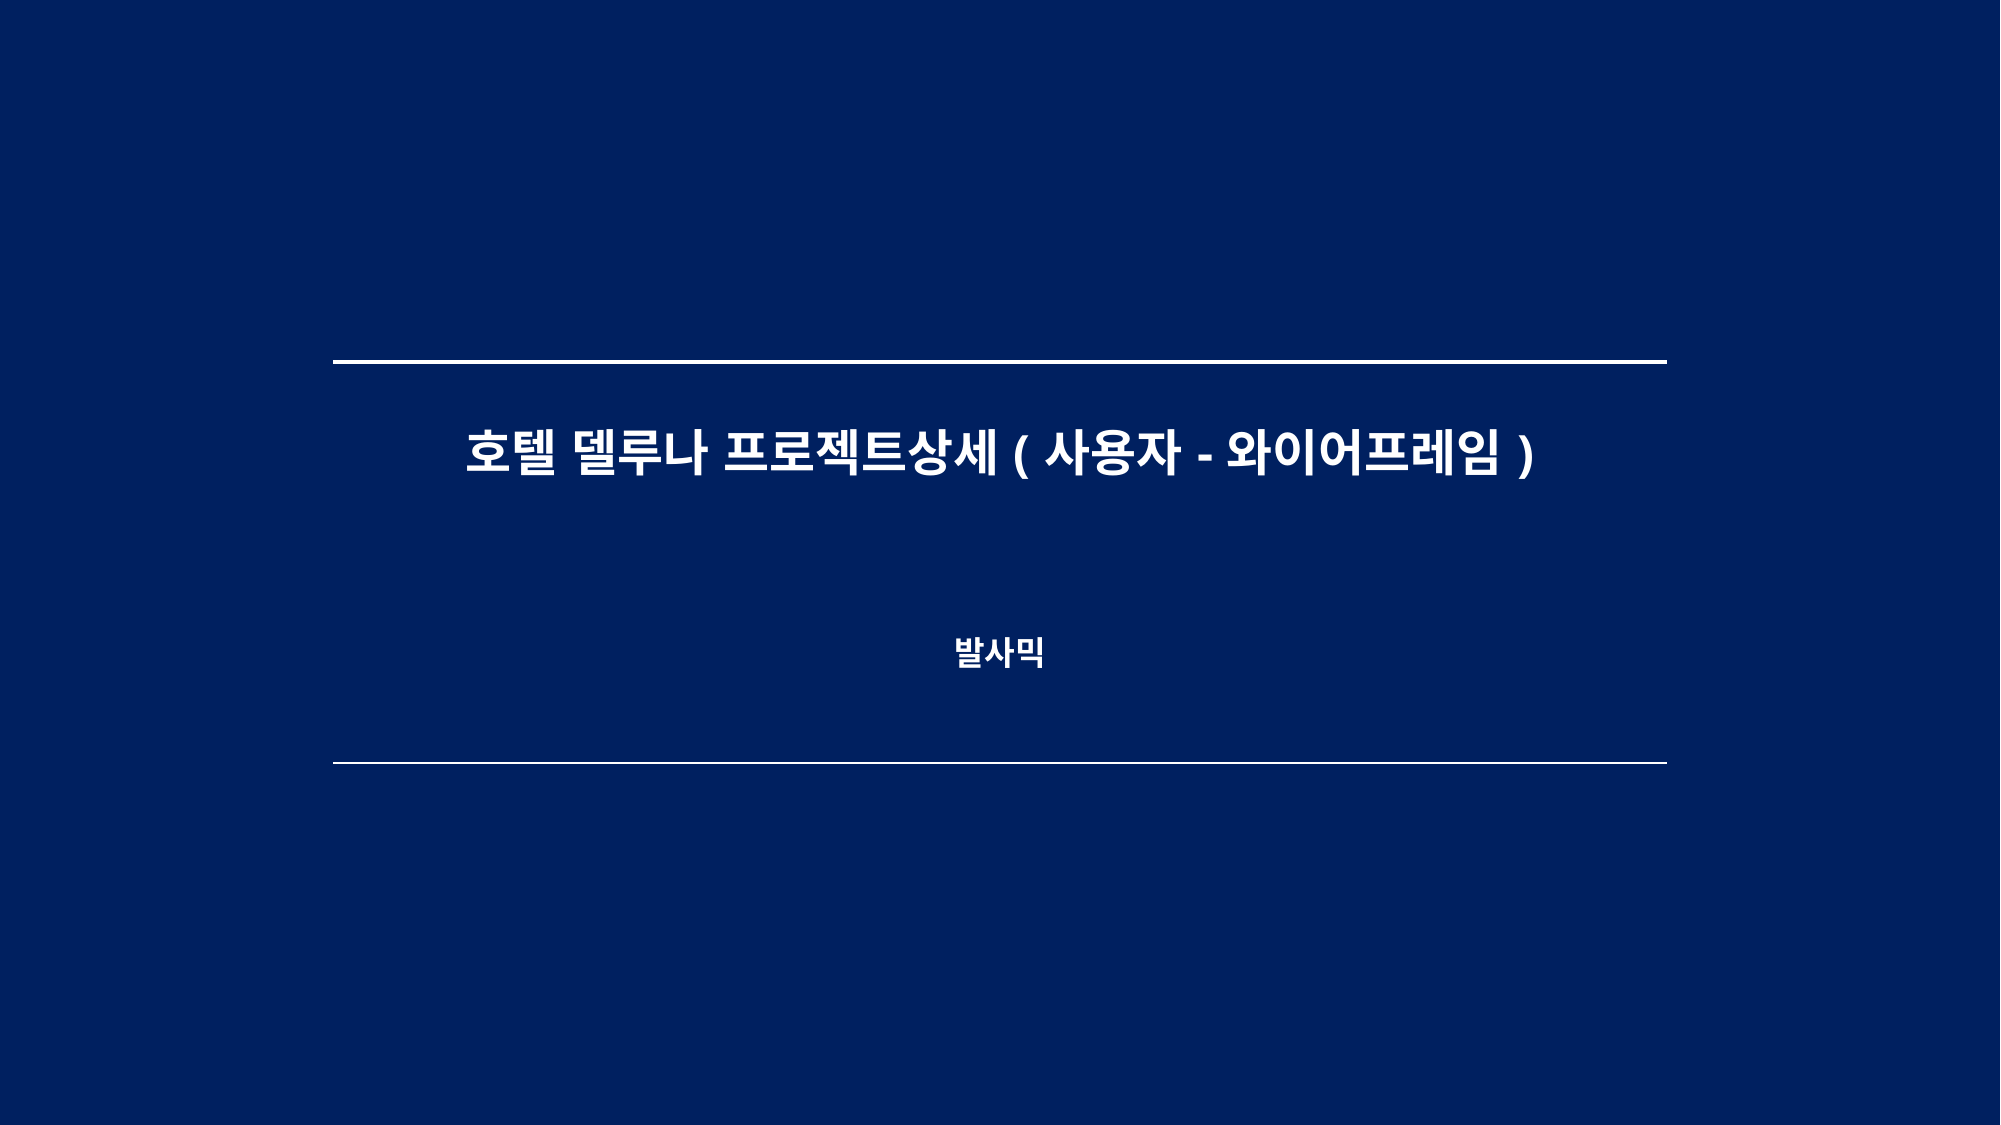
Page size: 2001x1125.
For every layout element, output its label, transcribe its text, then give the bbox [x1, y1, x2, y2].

table_cell 발사믹 [333, 538, 1667, 762]
table_header 호텔 델루나 프로젝트상세(사용자-와이어프레임) [333, 364, 1667, 538]
